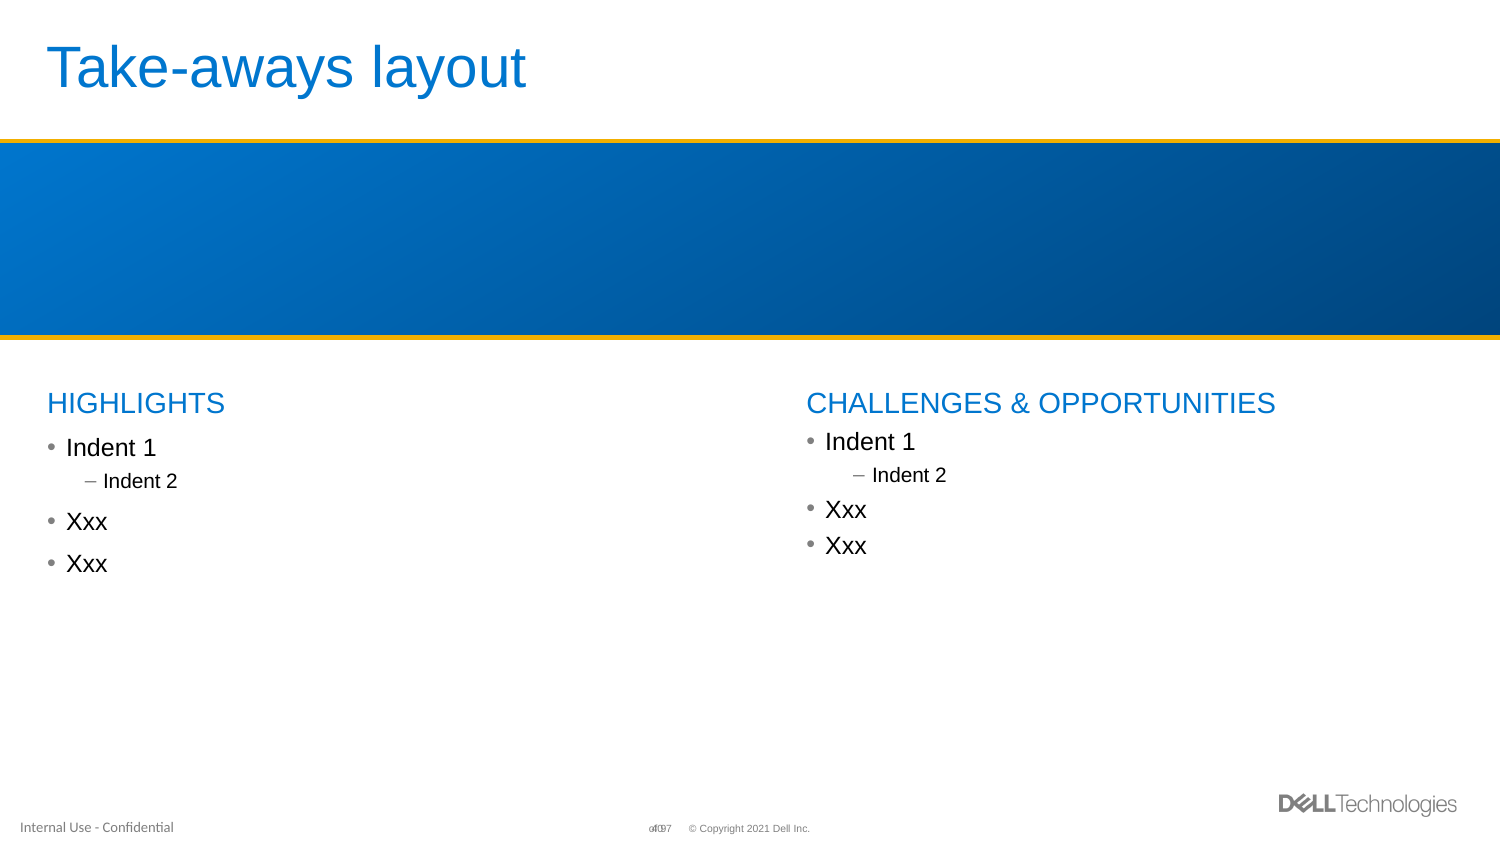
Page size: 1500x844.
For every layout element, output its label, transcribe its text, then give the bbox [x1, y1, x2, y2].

list HIGHLIGHTS Indent 1 Indent 2 Xxx Xxx [47, 384, 694, 760]
list CHALLENGES & OPPORTUNITIES Indent 1 Indent 2 Xxx Xxx [806, 384, 1453, 760]
title Take-aways layout [46, 37, 1454, 102]
picture [1279, 793, 1457, 817]
